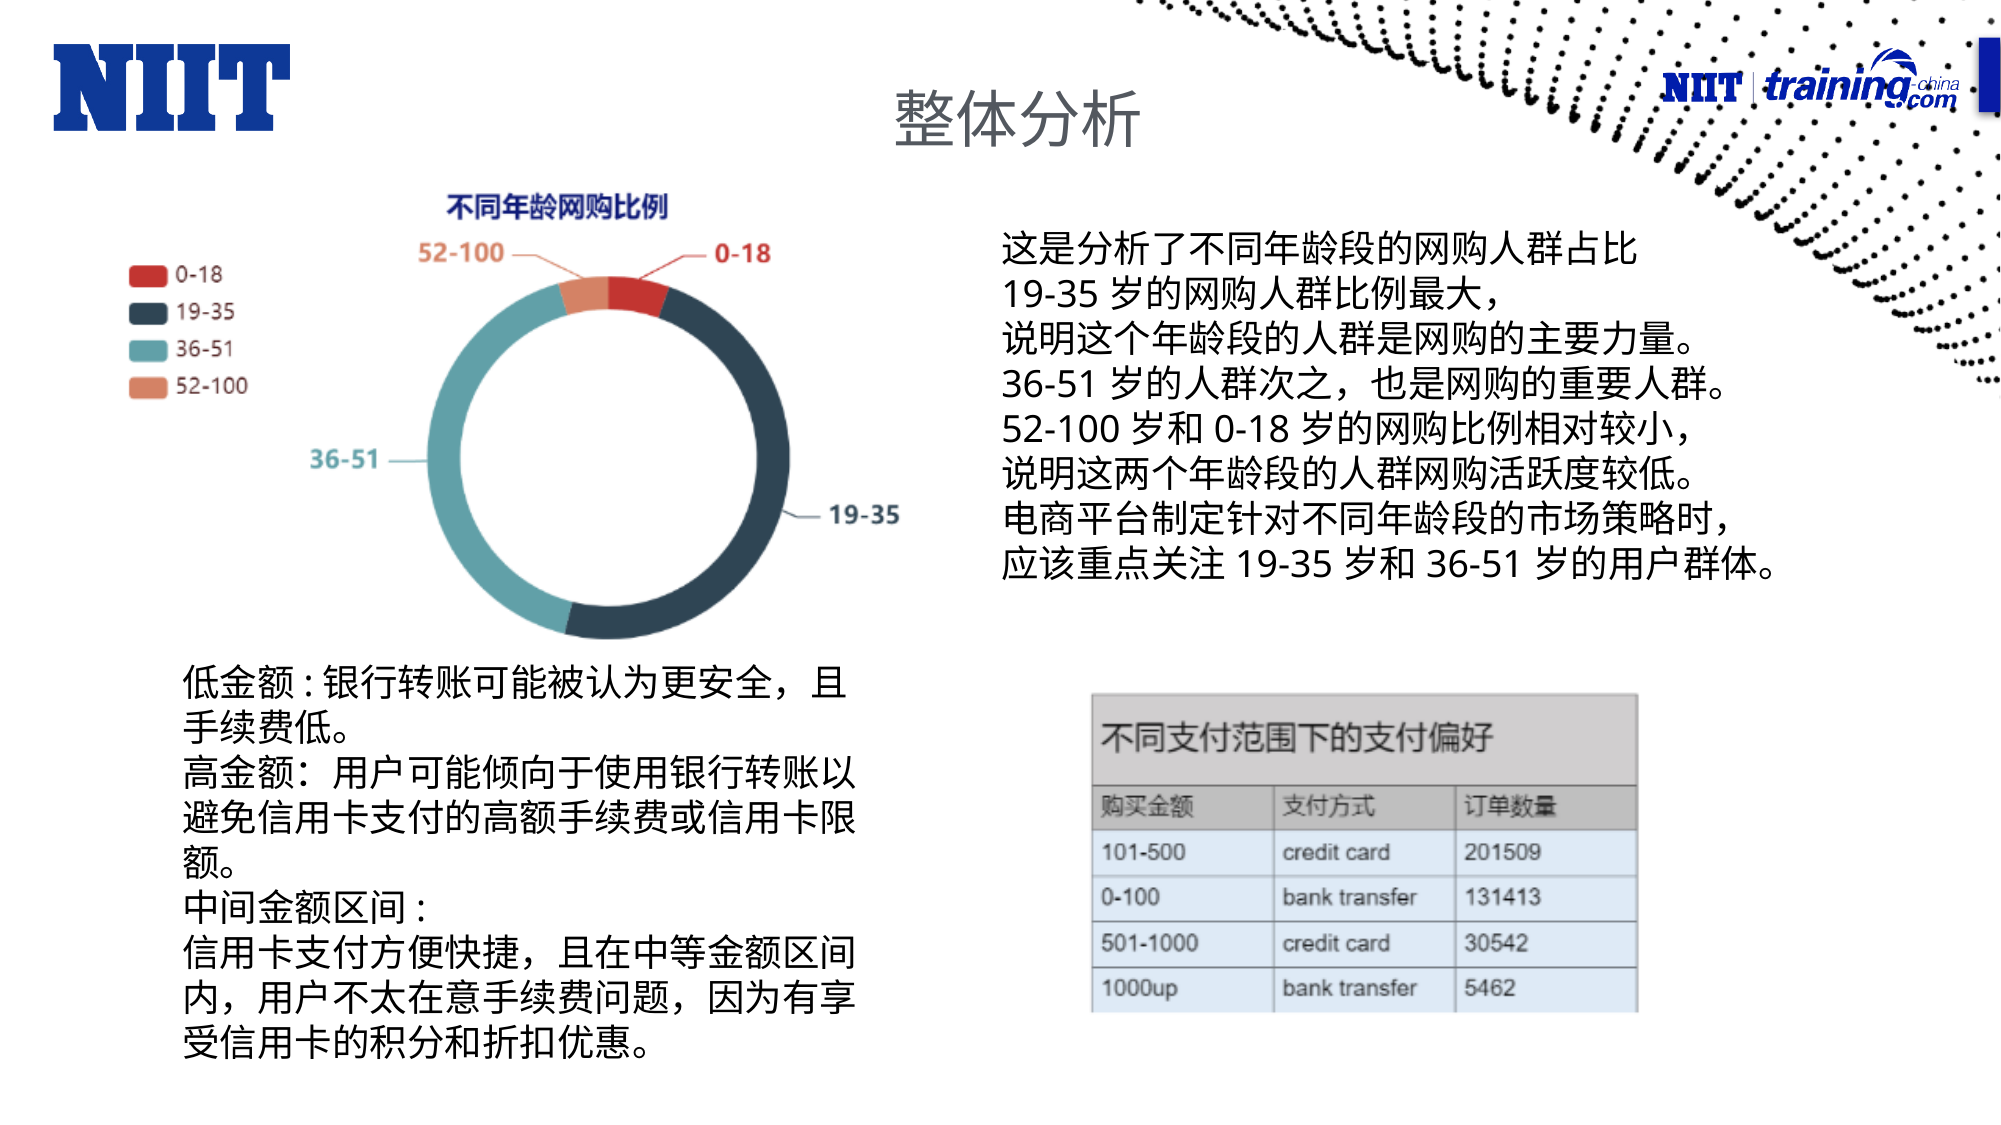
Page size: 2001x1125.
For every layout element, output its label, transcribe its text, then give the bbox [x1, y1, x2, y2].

picture [32, 17, 313, 158]
picture [917, 0, 2001, 1101]
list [120, 185, 943, 721]
text_box 这是分析了不同年龄段的网购人群占比 19-35岁的网购人群比例最大， 说明这个年龄段的人群是网购的主要力量。 36-51岁的人群次之，也是网购的重要人群。 52-100岁和0-18岁的网购比例相对较小， 说明这两个年龄段的人群网购活跃度较低。 电商平台制定针对不同年龄段的市场策略时， 应该重点关注19-35岁和36-51岁的用户群体。 [986, 217, 1853, 593]
text_box 整体分析 [878, 72, 1319, 163]
text_box 低金额:银行转账可能被认为更安全，且手续费低。 高金额：用户可能倾向于使用银行转账以避免信用卡支付的高额手续费或信用卡限额。 中间金额区间: 信用卡支付方便快捷，且在中等金额区间内，用户不太在意手续费问题，因为有享受信用卡的积分和折扣优惠。 [167, 721, 896, 1072]
